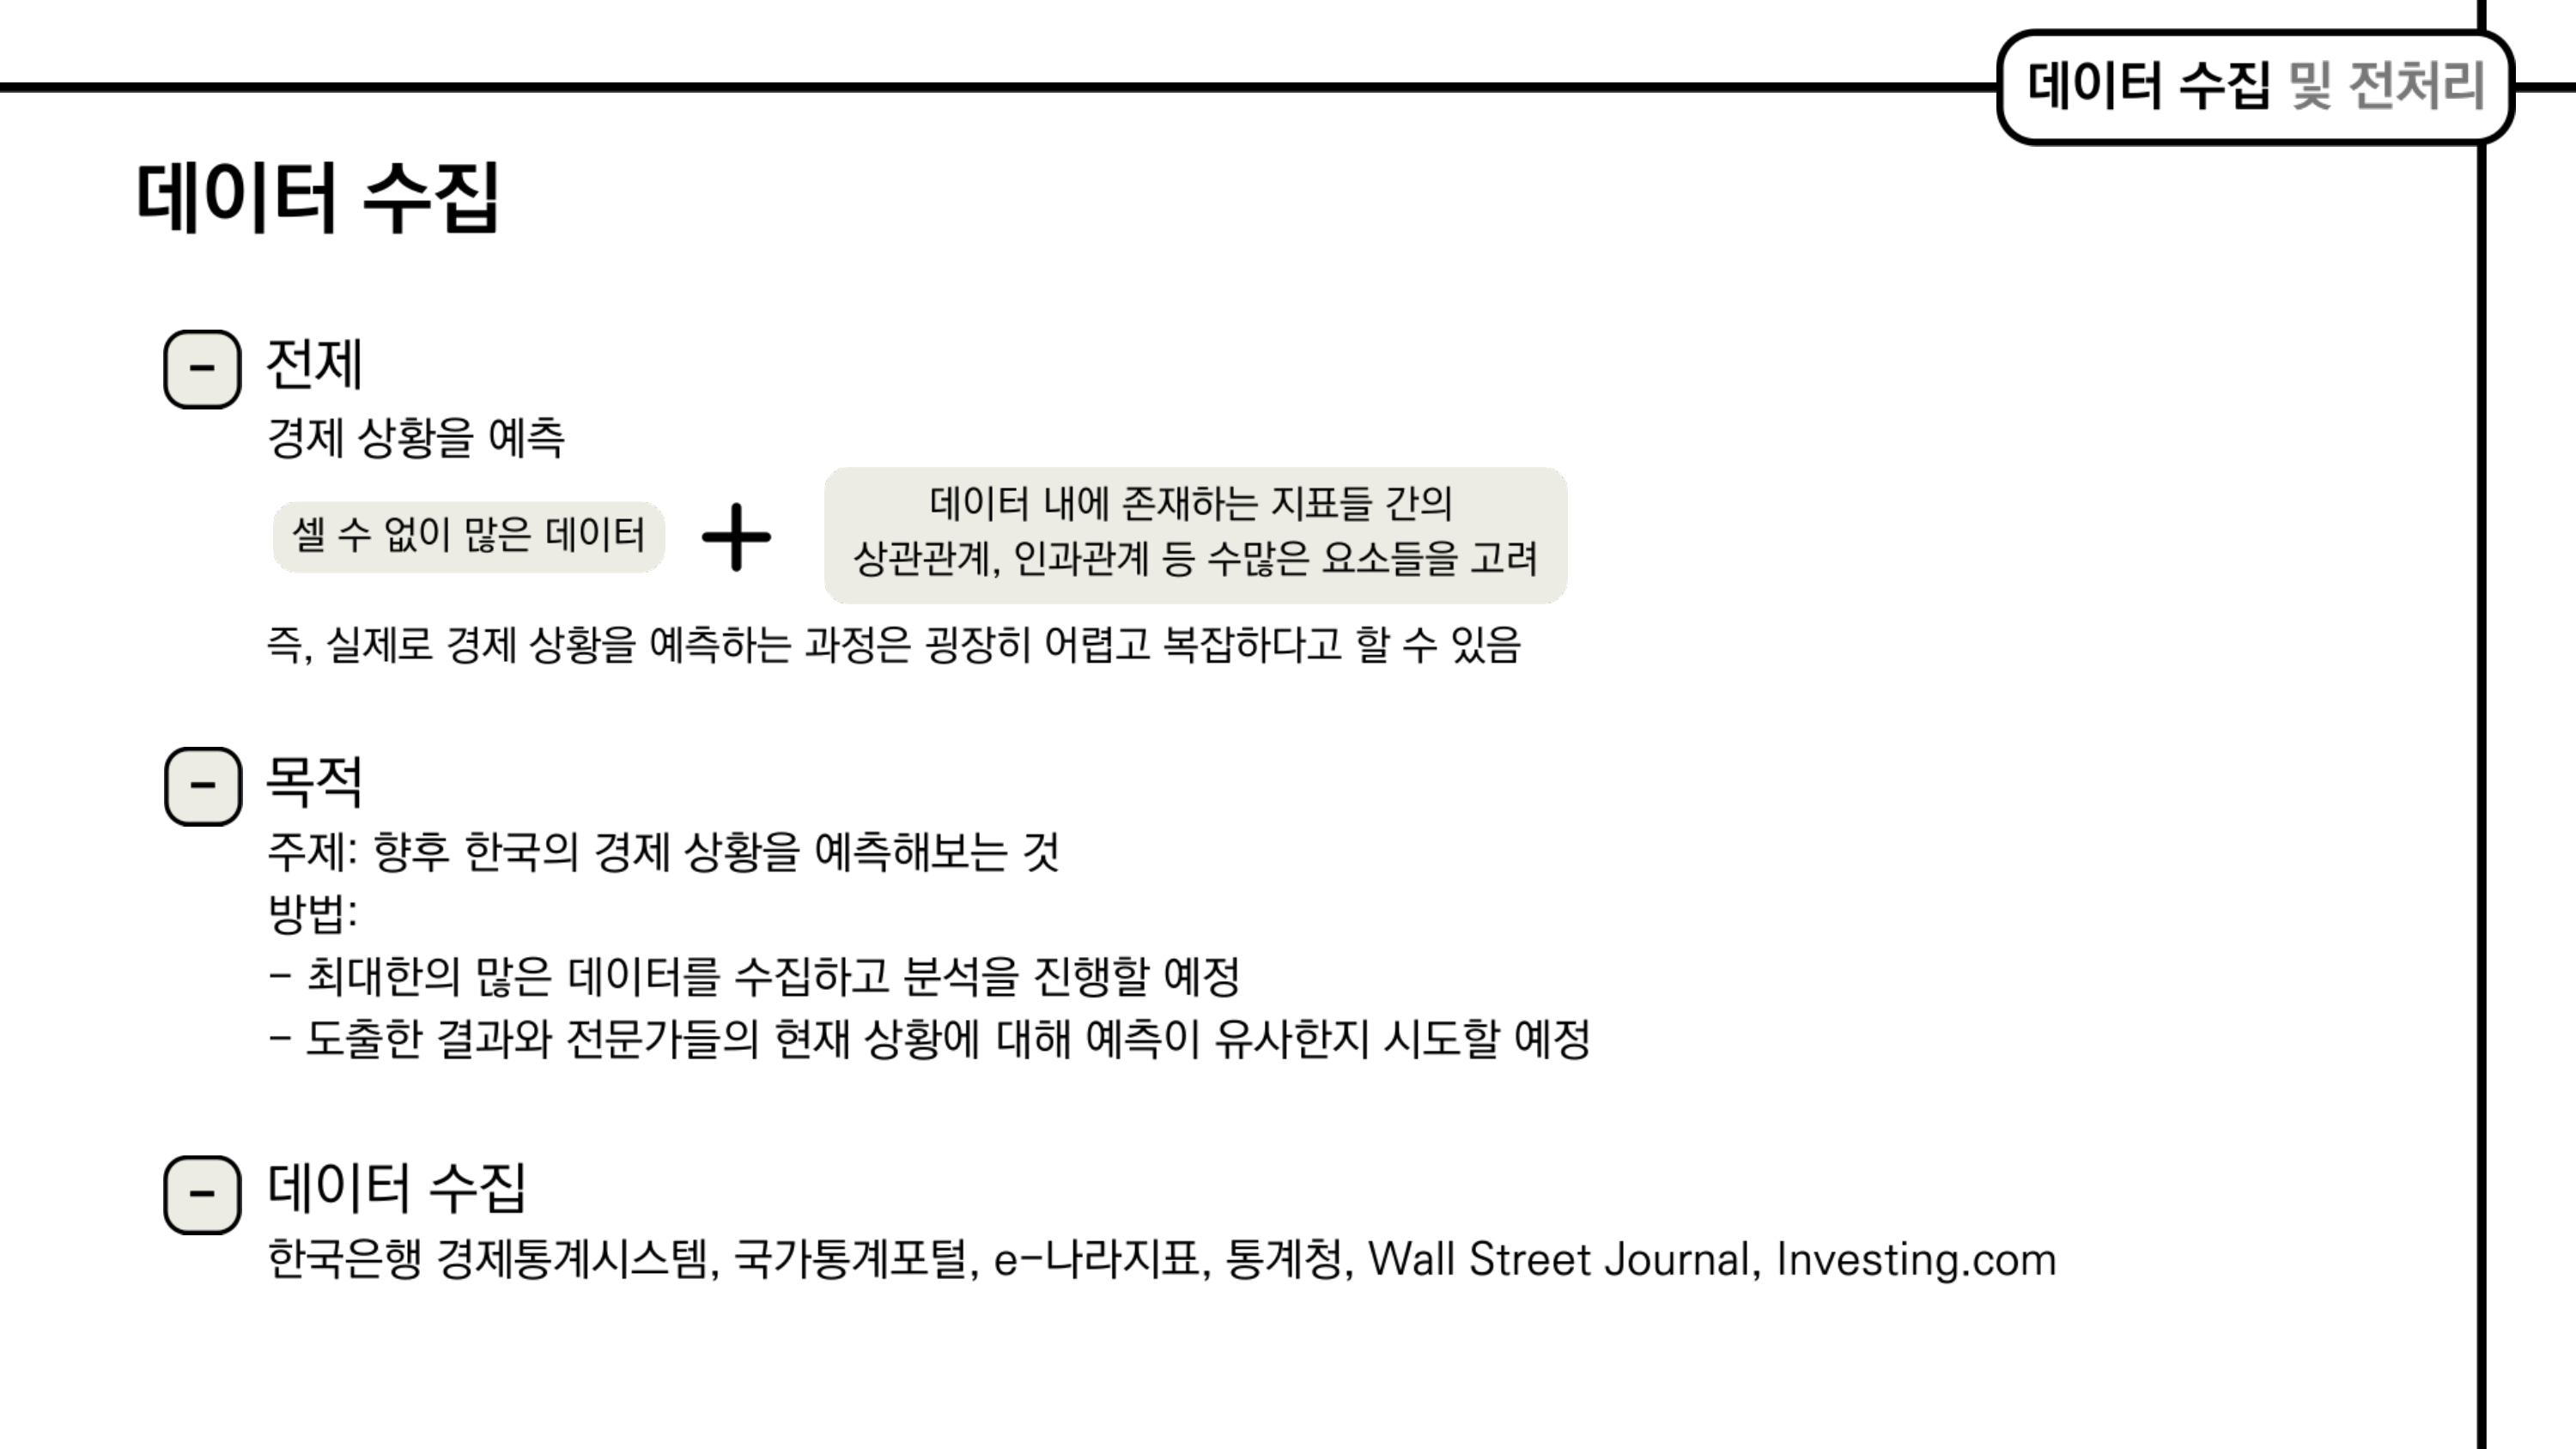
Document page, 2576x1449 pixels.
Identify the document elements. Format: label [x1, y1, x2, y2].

picture [214, 500, 663, 590]
picture [257, 318, 586, 480]
text_box [688, 489, 785, 585]
picture [2477, 739, 2486, 1449]
picture [257, 1138, 2075, 1322]
picture [258, 736, 1613, 1096]
text_box [163, 746, 243, 827]
text_box [2520, 82, 2576, 93]
text_box [162, 330, 242, 409]
picture [2008, 38, 2511, 729]
text_box [162, 1155, 242, 1235]
text_box [0, 82, 1992, 93]
picture [260, 470, 1558, 696]
text_box [1996, 28, 2516, 148]
text_box [1741, 729, 2576, 739]
picture [120, 127, 539, 308]
picture [2477, 0, 2486, 28]
text_box [824, 467, 1568, 604]
